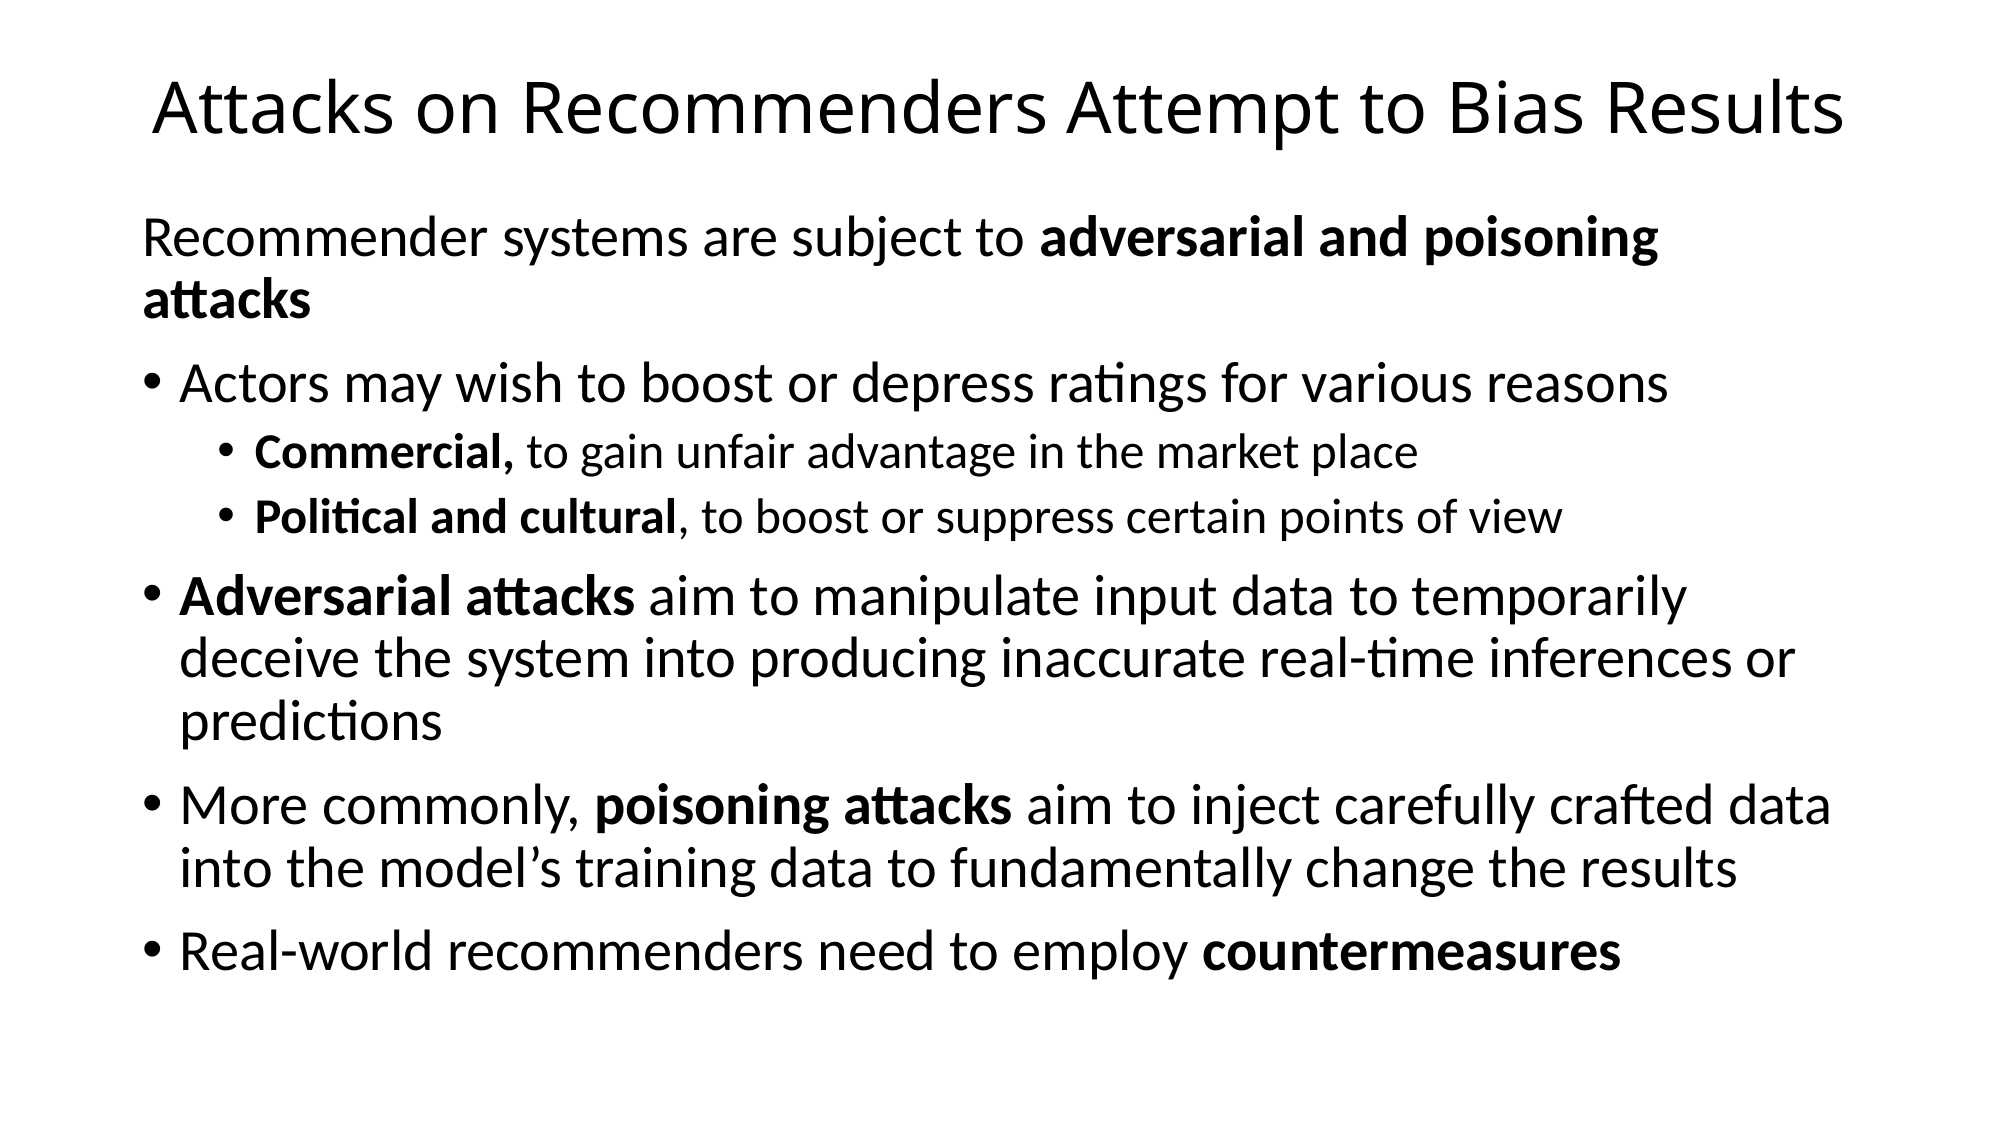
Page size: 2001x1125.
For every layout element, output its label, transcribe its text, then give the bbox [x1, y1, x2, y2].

list Recommender systems are subject to adversarial and poisoning attacks Actors may wish to boost or depress ratings for various reasons Commercial, to gain unfair advantage in the market place Political and cultural, to boost or suppress certain points of view Adversarial attacks aim to manipulate input data to temporarily deceive the system into producing inaccurate real-time inferences or predictions More commonly, poisoning attacks aim to inject carefully crafted data into the model’s training data to fundamentally change the results Real-world recommenders need to employ countermeasures [127, 198, 1853, 1092]
title Attacks on Recommenders Attempt to Bias Results [137, 59, 1863, 162]
